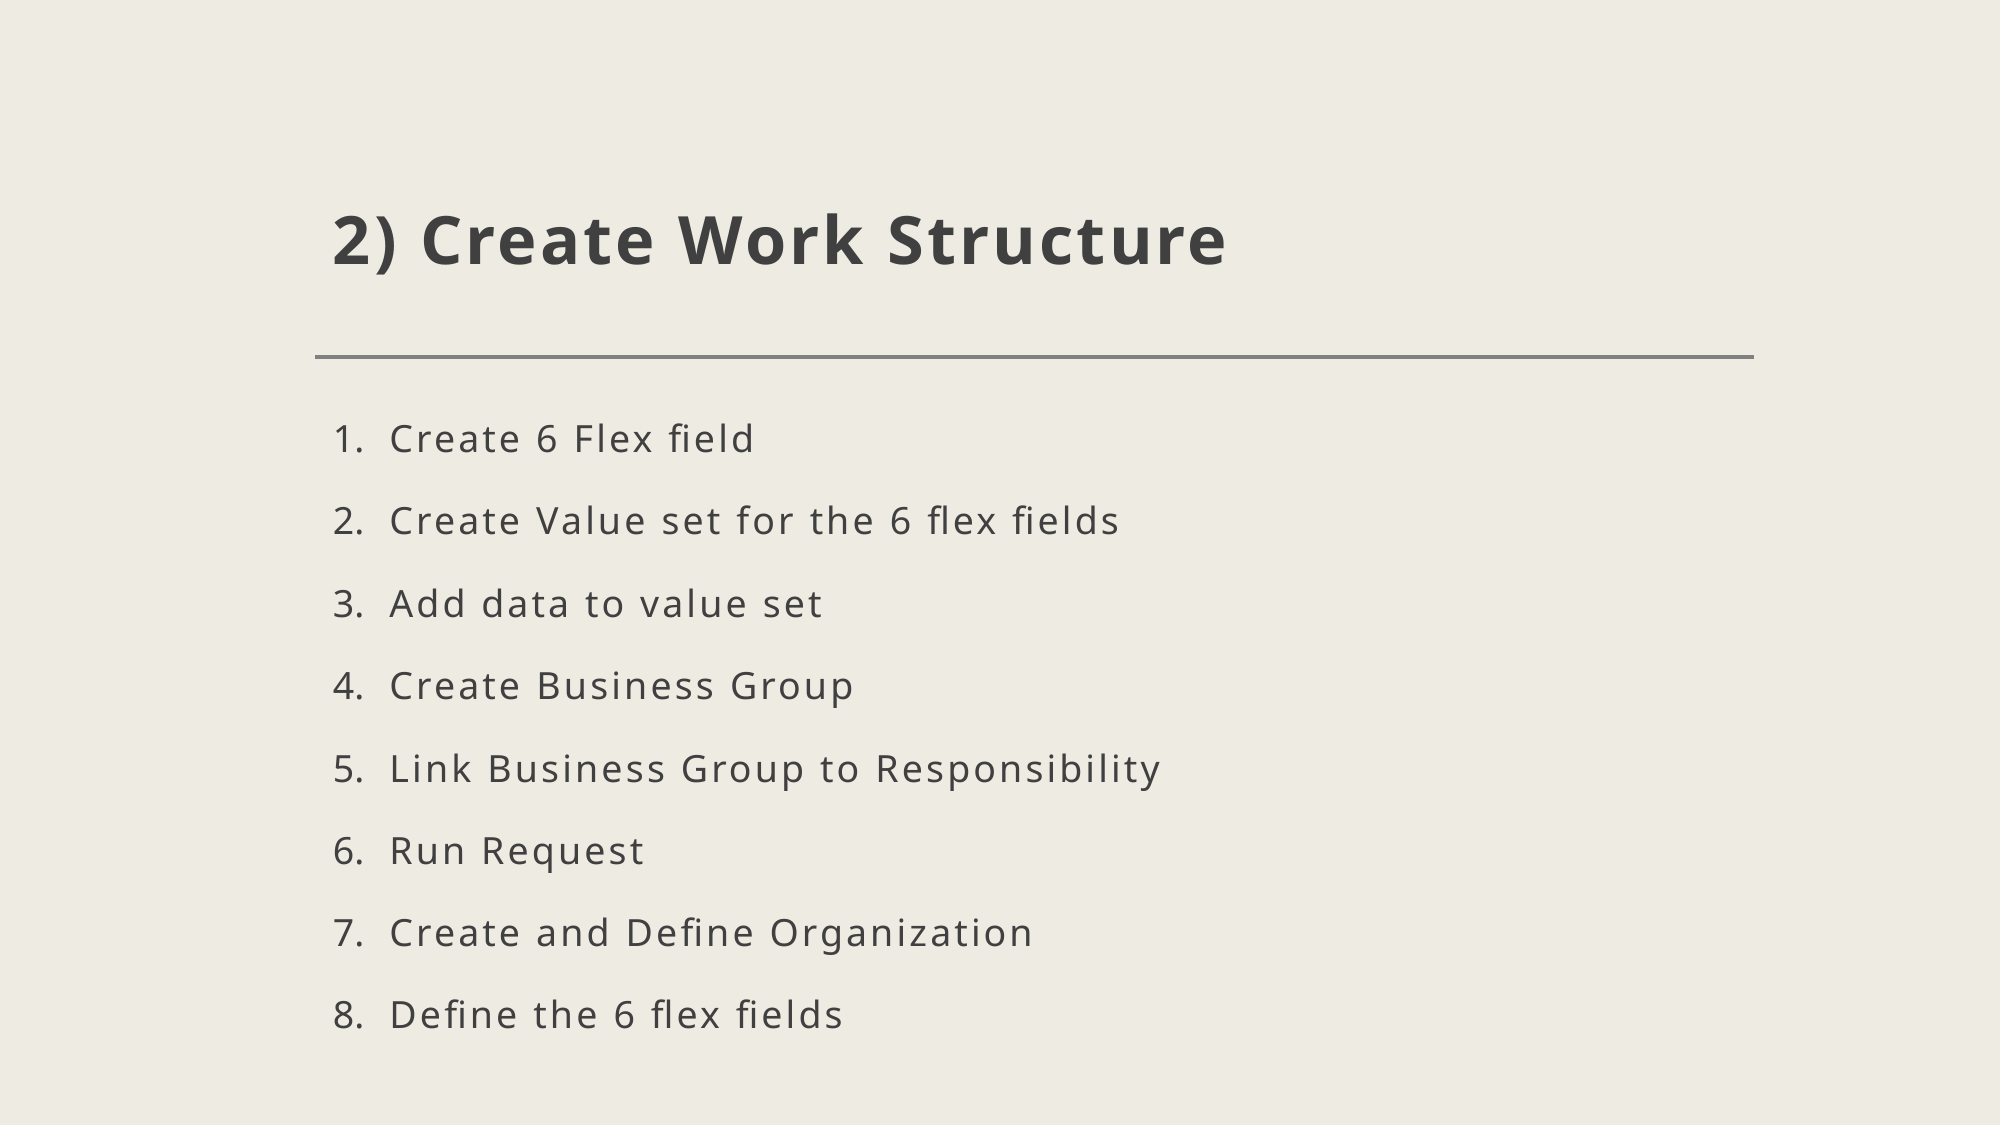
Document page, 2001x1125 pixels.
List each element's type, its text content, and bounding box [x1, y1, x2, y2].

title 2) Create Work Structure [315, 72, 1754, 294]
list Create 6 Flex field Create Value set for the 6 flex fields Add data to value set Create Business Group Link Business Group to Responsibility Run Request Create and Define Organization Define the 6 flex fields [315, 379, 1754, 1081]
